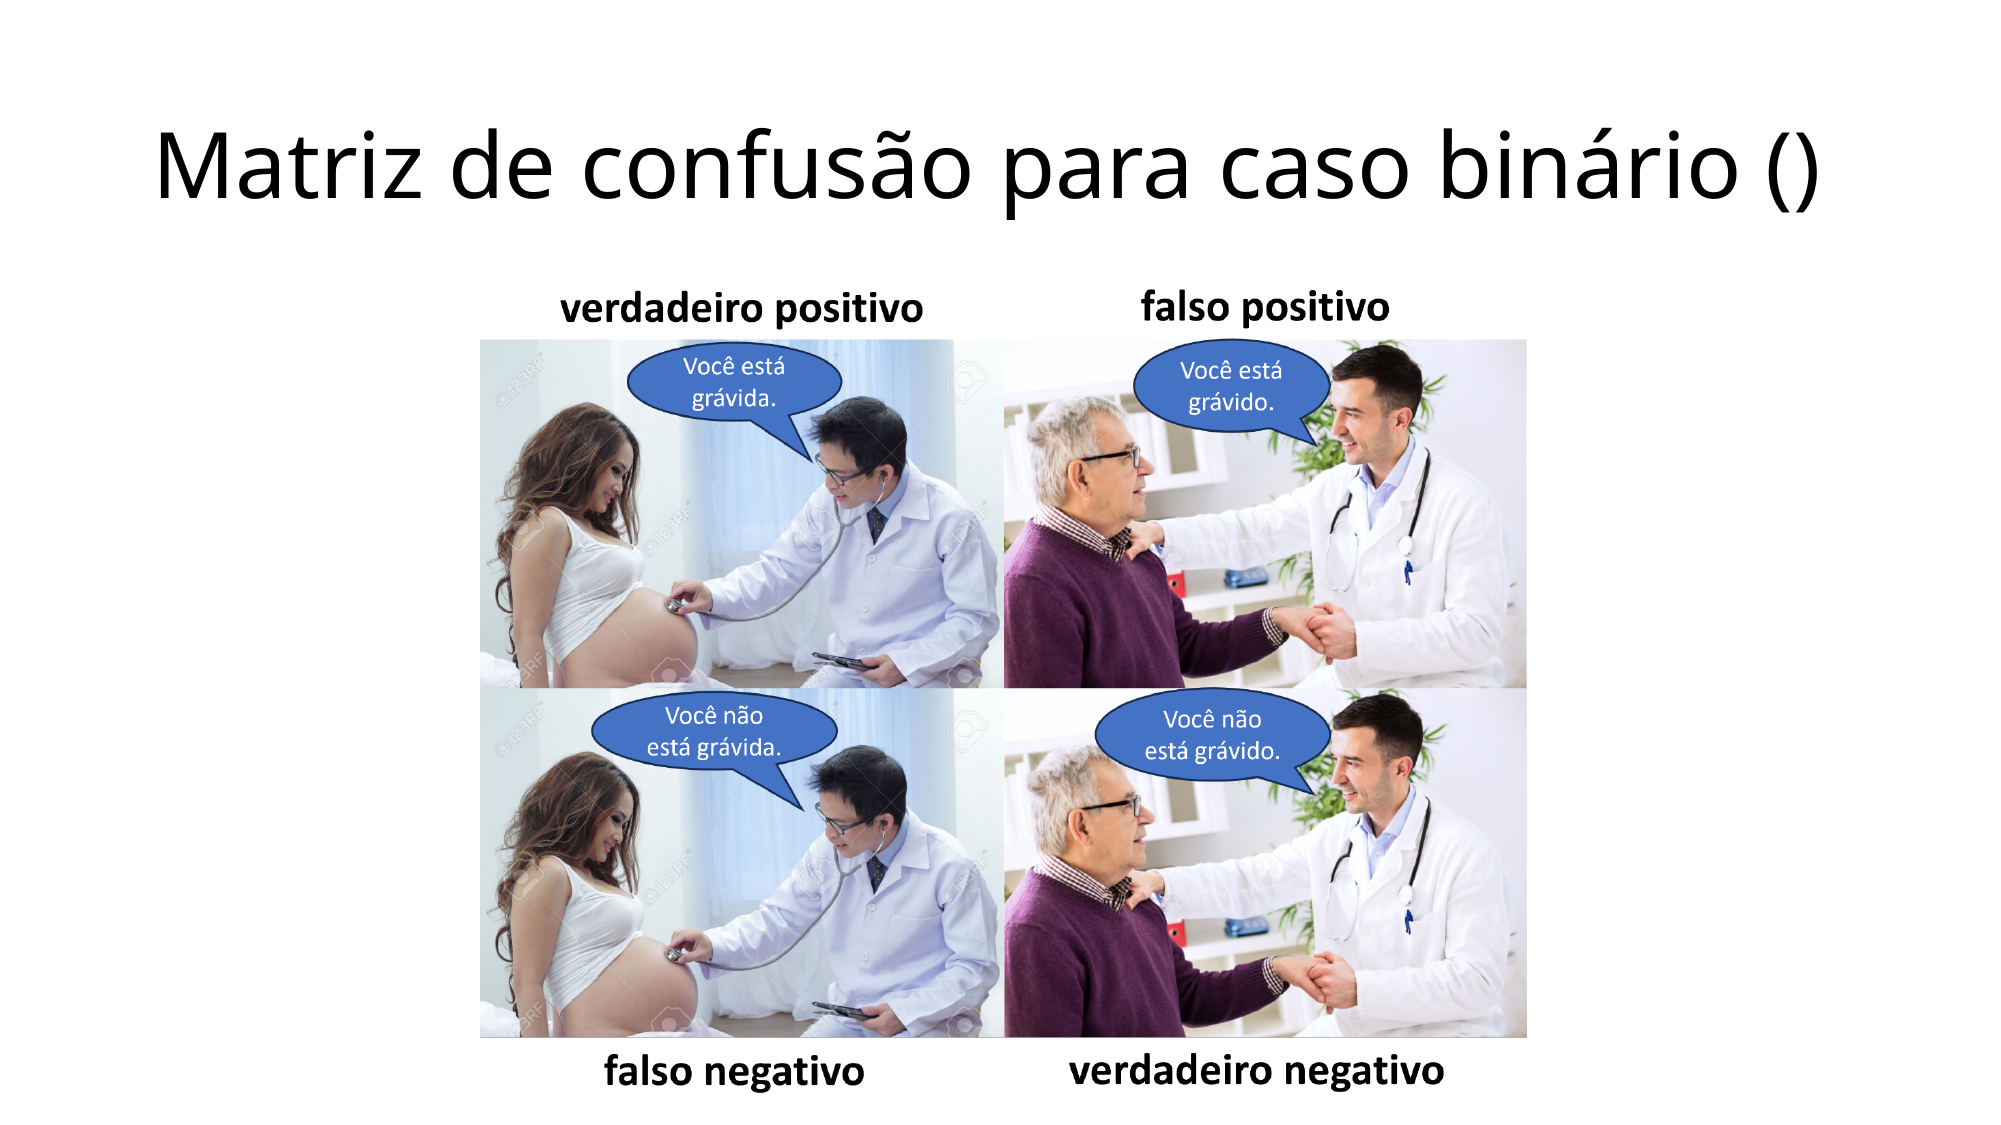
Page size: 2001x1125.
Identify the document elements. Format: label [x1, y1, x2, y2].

picture [473, 264, 1527, 1124]
